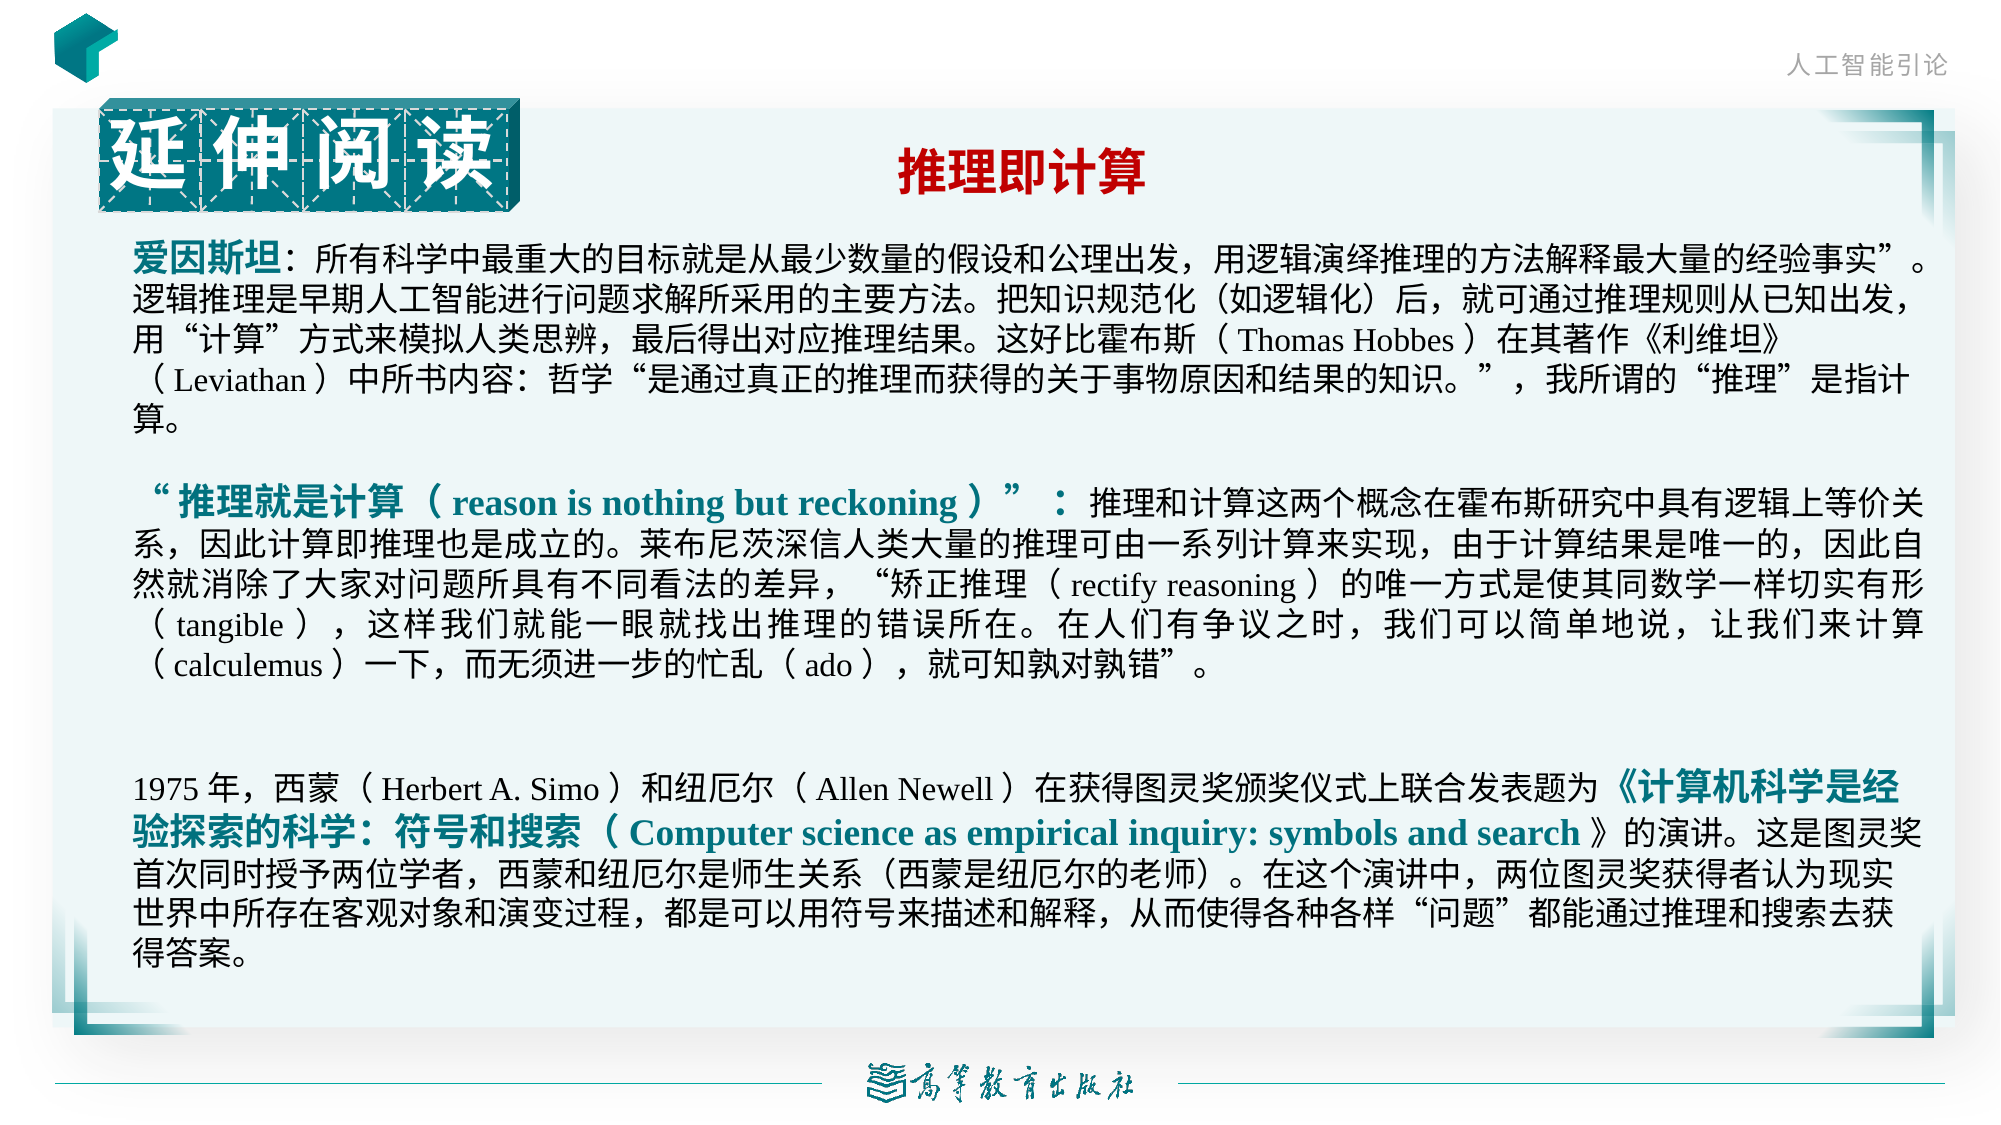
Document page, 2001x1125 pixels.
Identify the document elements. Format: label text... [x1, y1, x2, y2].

text_box 爱因斯坦：所有科学中最重大的目标就是从最少数量的假设和公理出发，用逻辑演绎推理的方法解释最大量的经验事实”。逻辑推理是早期人工智能进行问题求解所采用的主要方法。把知识规范化（如逻辑化）后，就可通过推理规则从已知出发，用“计算”方式来模拟人类思辨，最后得出对应推理结果。这好比霍布斯（Thomas Hobbes）在其著作《利维坦》（Leviathan）中所书内容：哲学“是通过真正的推理而获得的关于事物原因和结果的知识。”，我所谓的“推理”是指计算。 “推理就是计算（reason is nothing but reckoning）” ：推理和计算这两个概念在霍布斯研究中具有逻辑上等价关系，因此计算即推理也是成立的。莱布尼茨深信人类大量的推理可由一系列计算来实现，由于计算结果是唯一的，因此自然就消除了大家对问题所具有不同看法的差异，“矫正推理（rectify reasoning）的唯一方式是使其同数学一样切实有形（tangible），这样我们就能一眼就找出推理的错误所在。在人们有争议之时，我们可以简单地说，让我们来计算（calculemus）一下，而无须进一步的忙乱（ado），就可知孰对孰错”。 1975年，西蒙（Herbert A. Simo）和纽厄尔（Allen Newell）在获得图灵奖颁奖仪式上联合发表题为《计算机科学是经验探索的科学：符号和搜索（Computer science as empirical inquiry: symbols and search》的演讲。这是图灵奖首次同时授予两位学者，西蒙和纽厄尔是师生关系（西蒙是纽厄尔的老师）。在这个演讲中，两位图灵奖获得者认为现实世界中所存在客观对象和演变过程，都是可以用符号来描述和解释，从而使得各种各样“问题”都能通过推理和搜索去获得答案。 [117, 226, 1940, 980]
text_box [1815, 110, 1955, 251]
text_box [1815, 897, 1955, 1038]
picture [867, 1063, 1133, 1103]
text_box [52, 894, 193, 1035]
text_box [52, 107, 1956, 1028]
text_box 推理即计算 [882, 133, 1174, 209]
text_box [96, 95, 521, 213]
